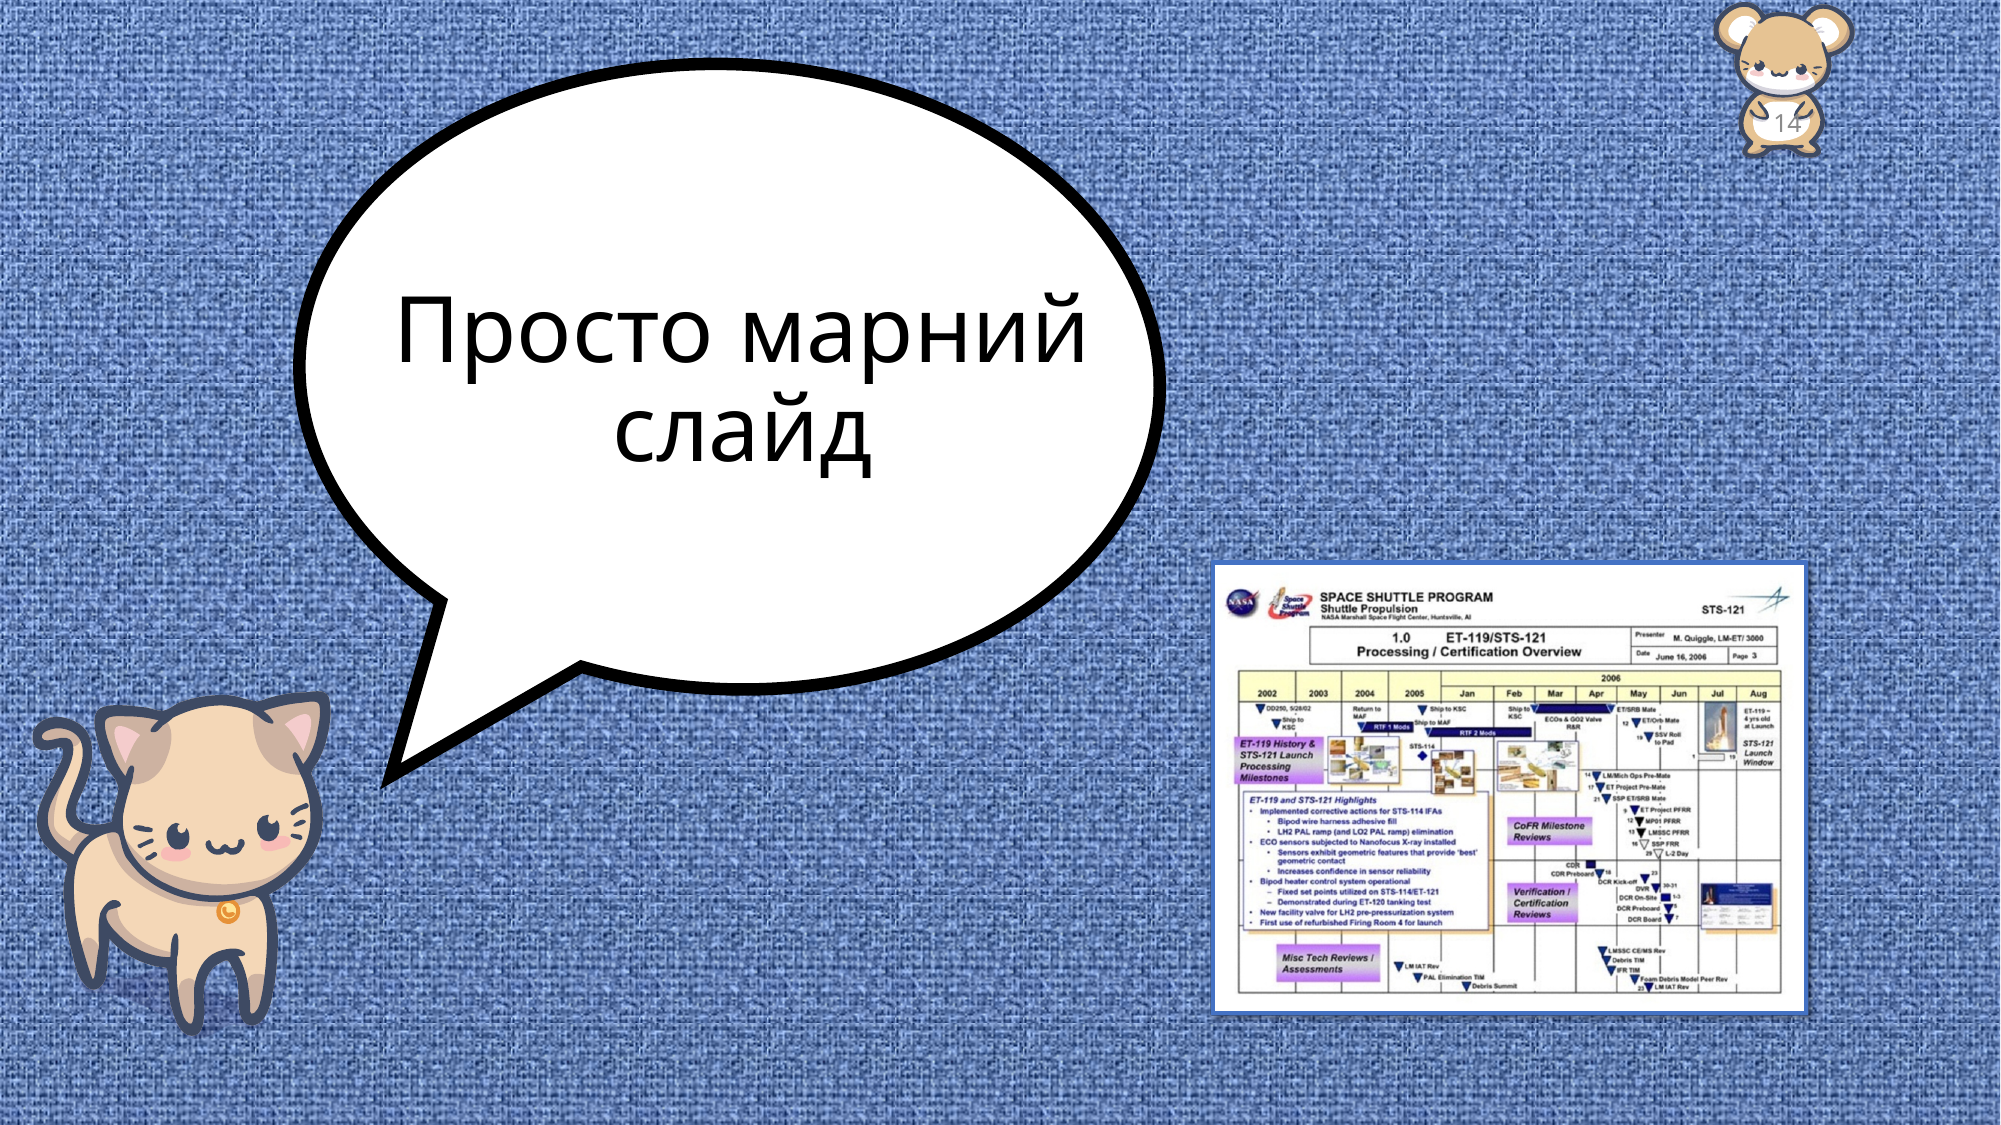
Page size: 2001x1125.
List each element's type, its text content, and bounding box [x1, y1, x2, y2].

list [1207, 557, 1818, 1025]
title Просто марний слайд [309, 141, 1175, 624]
picture [0, 0, 2001, 1125]
slide_number 14 [1366, 94, 1817, 155]
